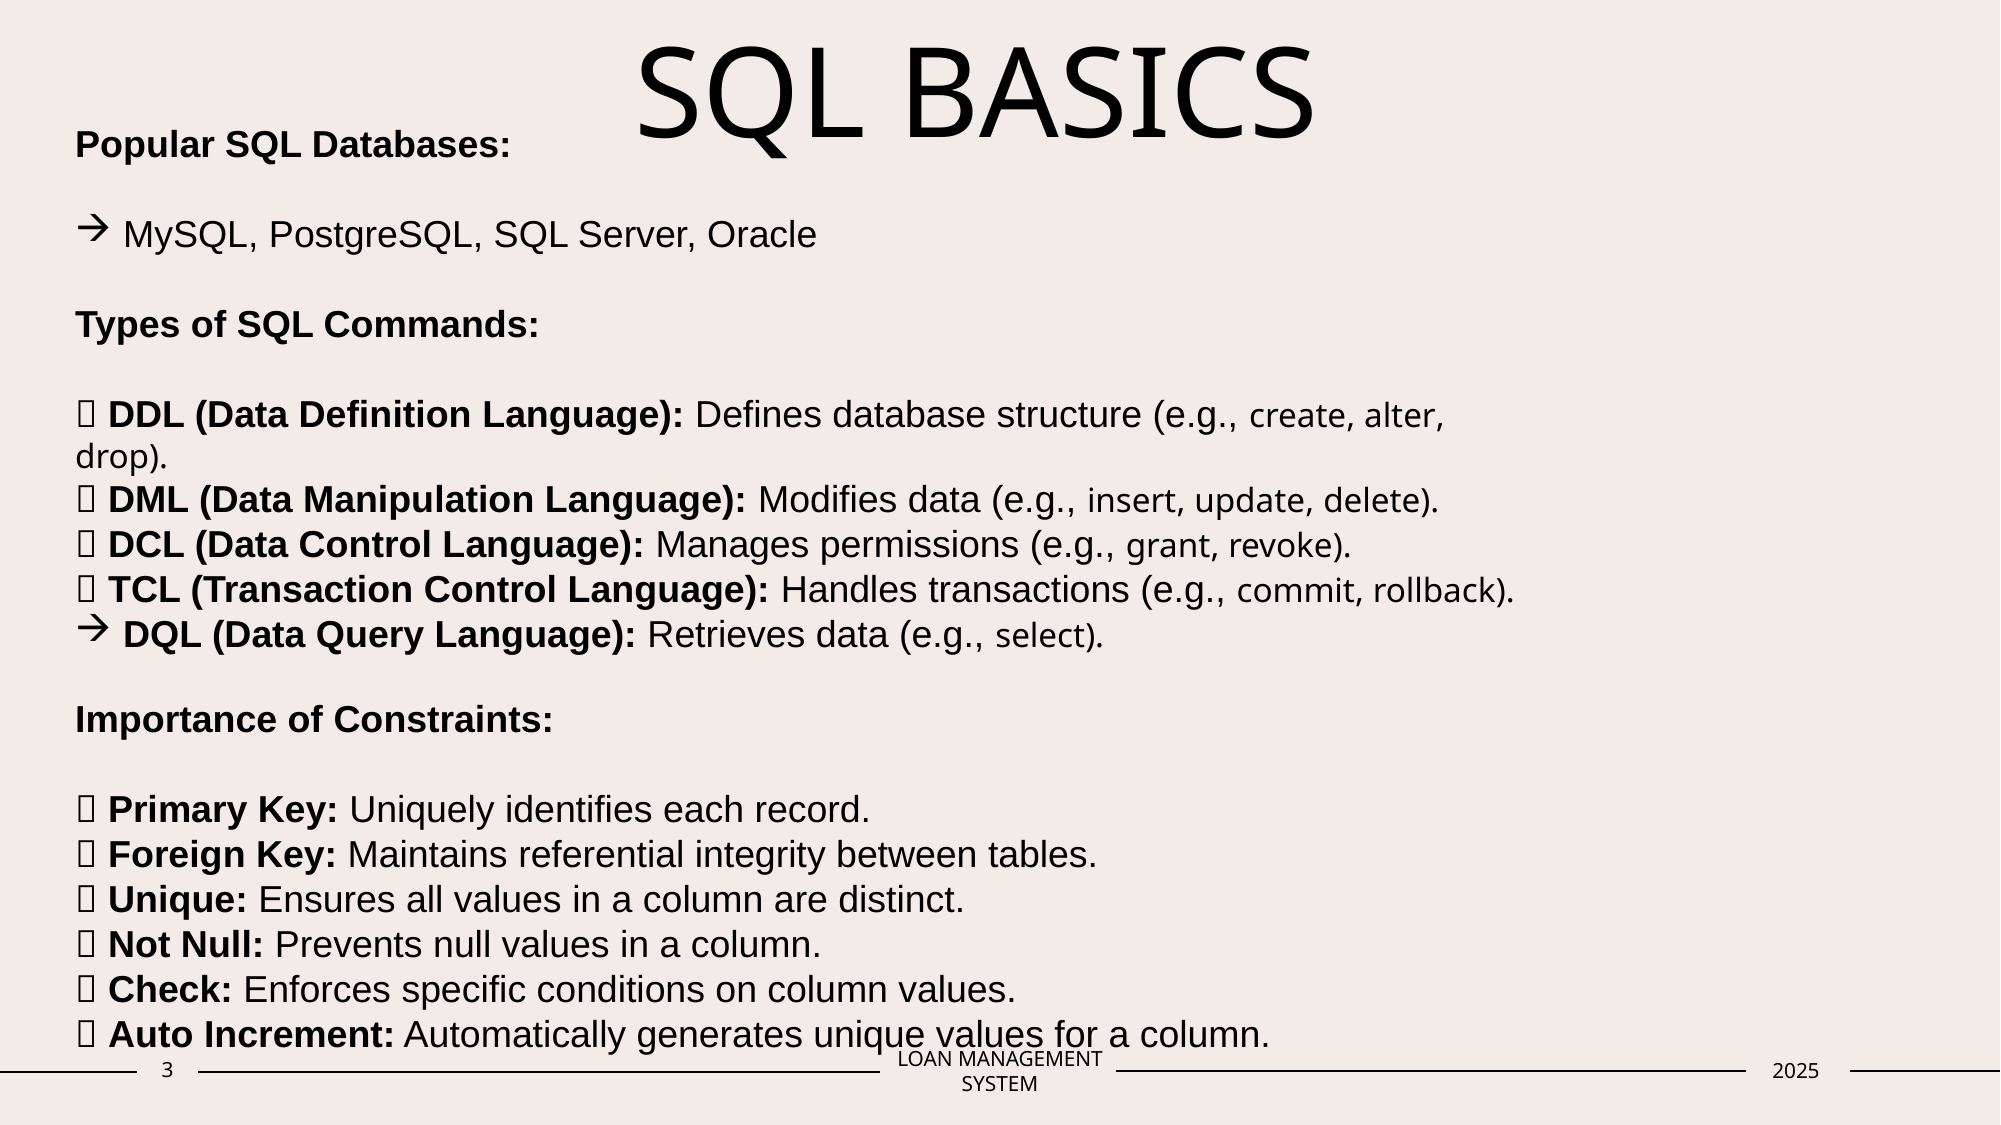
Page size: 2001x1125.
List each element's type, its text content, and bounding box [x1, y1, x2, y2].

title SQL BASICS [604, 4, 1349, 112]
list Popular SQL Databases: MySQL, PostgreSQL, SQL Server, Oracle Types of SQL Commands:  DDL (Data Definition Language): Defines database structure (e.g., create, alter, drop).  DML (Data Manipulation Language): Modifies data (e.g., insert, update, delete).  DCL (Data Control Language): Manages permissions (e.g., grant, revoke).  TCL (Transaction Control Language): Handles transactions (e.g., commit, rollback). DQL (Data Query Language): Retrieves data (e.g., select). Importance of Constraints:  Primary Key: Uniquely identifies each record.  Foreign Key: Maintains referential integrity between tables.  Unique: Ensures all values in a column are distinct.  Not Null: Prevents null values in a column.  Check: Enforces specific conditions on column values.  Auto Increment: Automatically generates unique values for a column. [60, 112, 1561, 1108]
slide_number 2025 [1743, 1050, 1849, 1091]
